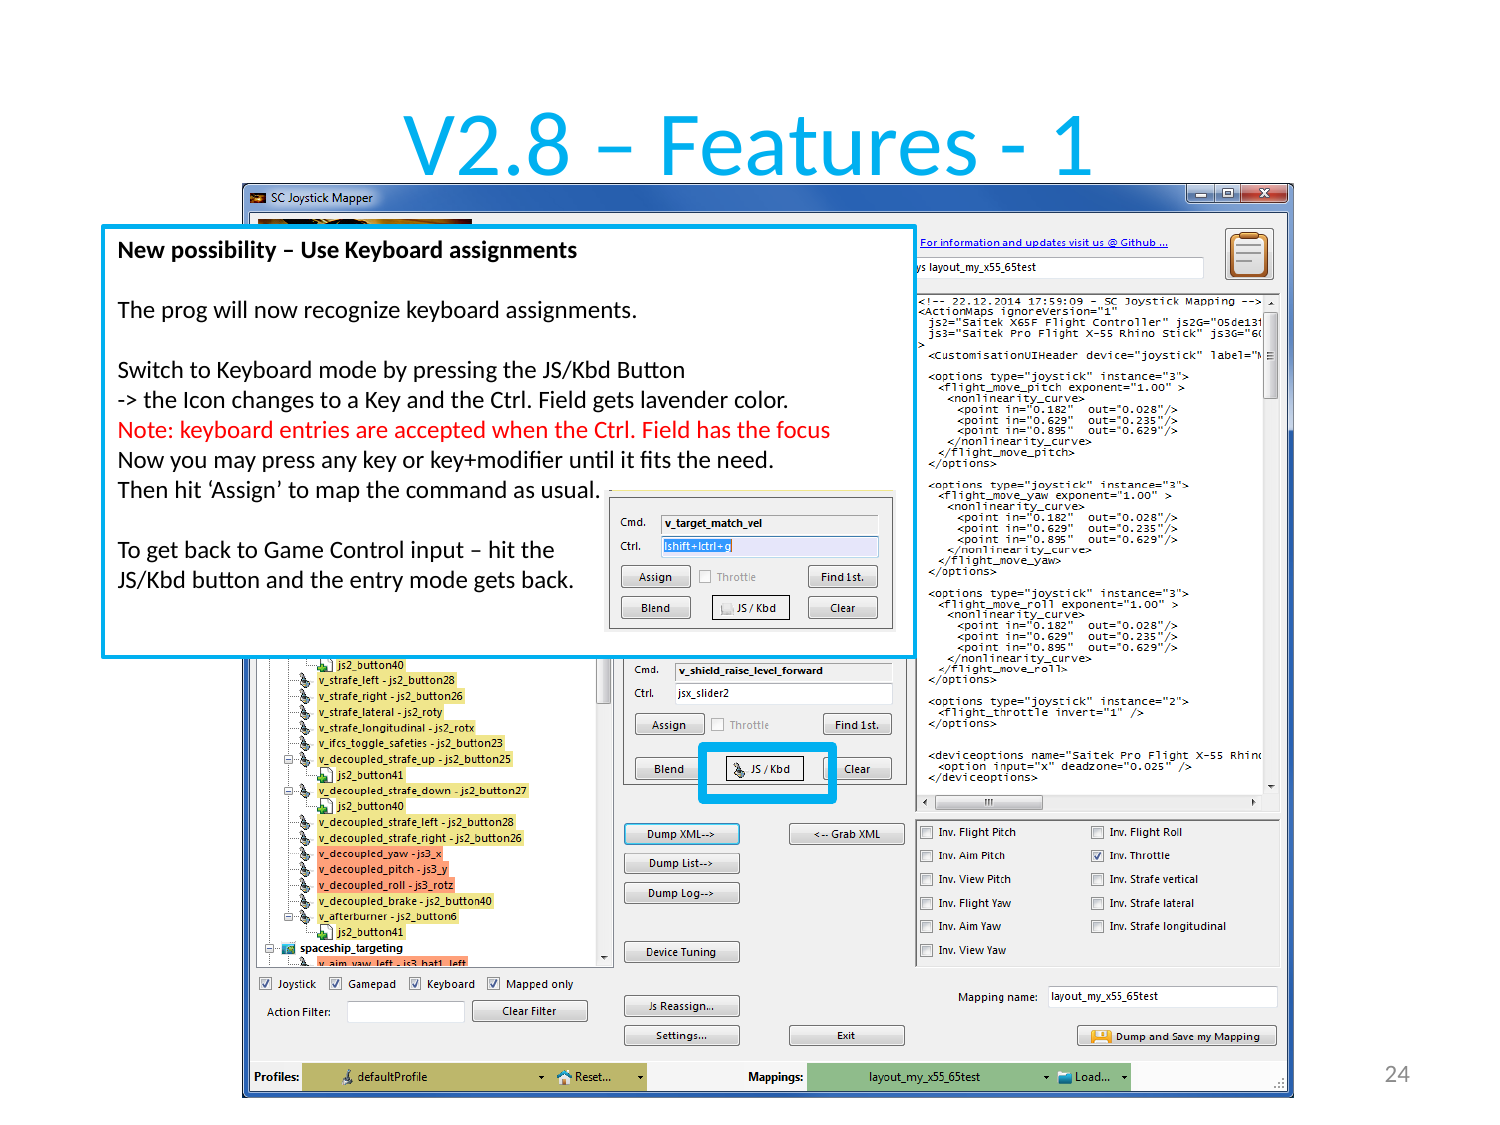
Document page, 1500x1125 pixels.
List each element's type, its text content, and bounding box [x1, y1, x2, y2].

text_box New possibility – Use Keyboard assignments The prog will now recognize keyboard assignments. Switch to Keyboard mode by pressing the JS/Kbd Button -> the Icon changes to a Key and the Ctrl. Field gets lavender color. Note: keyboard entries are accepted when the Ctrl. Field has the focus Now you may press any key or key+modifier until it fits the need. Then hit ‘Assign’ to map the command as usual. To get back to Game Control input – hit the JS/Kbd button and the entry mode gets back. [101, 224, 236, 659]
slide_number 24 [1296, 1042, 1425, 1103]
title V2.8 – Features - 1 [75, 45, 1425, 233]
picture [241, 230, 912, 654]
picture [241, 183, 1294, 1098]
